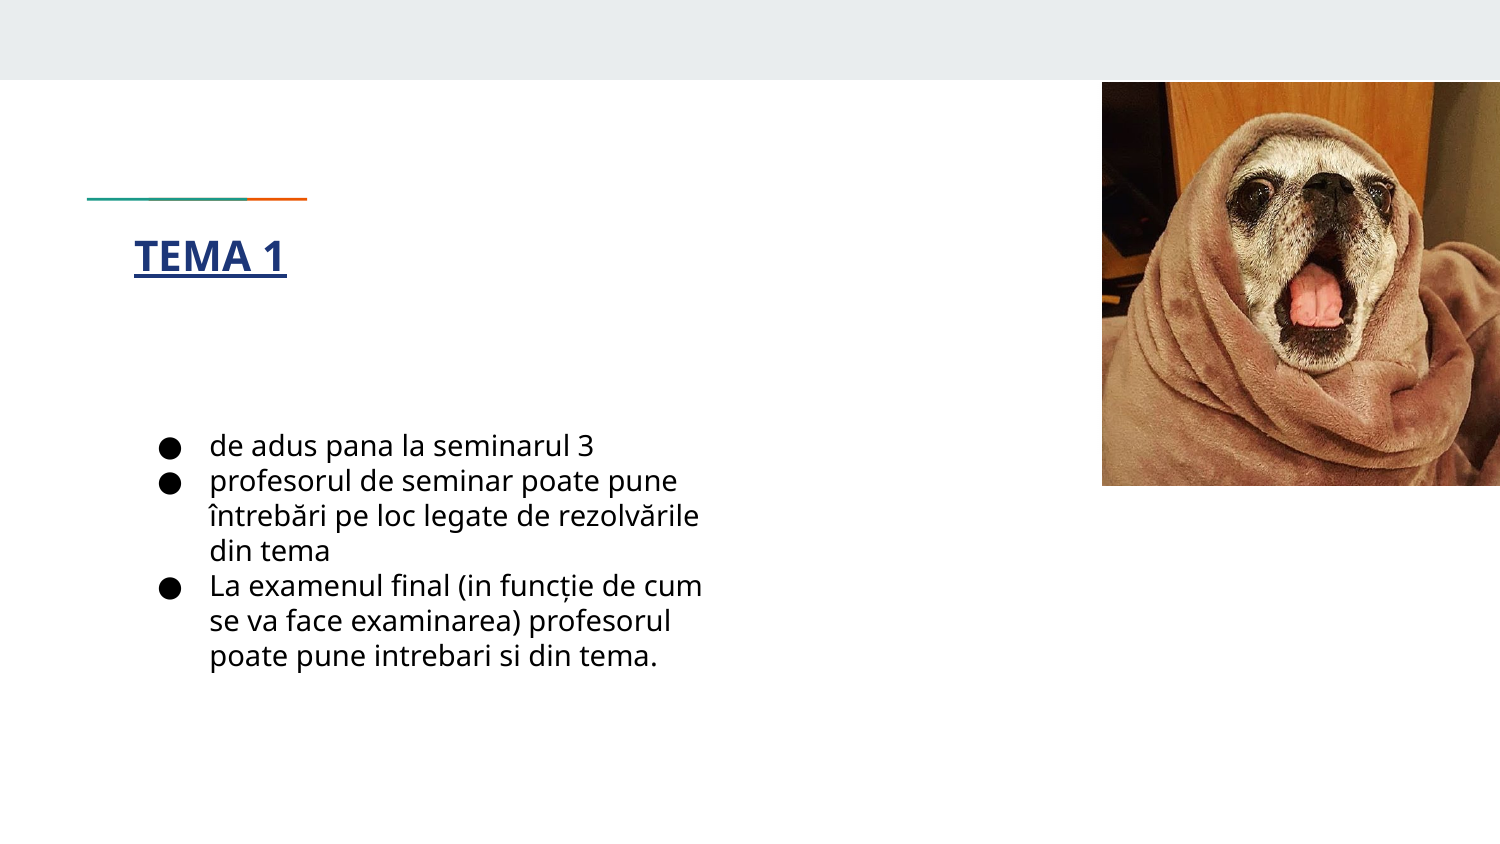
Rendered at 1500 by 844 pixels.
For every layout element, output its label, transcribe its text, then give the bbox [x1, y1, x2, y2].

picture [1096, 82, 1500, 486]
text_box de adus pana la seminarul 3 profesorul de seminar poate pune întrebări pe loc legate de rezolvările din tema La examenul final (in funcție de cum se va face examinarea) profesorul poate pune intrebari si din tema. [119, 412, 743, 688]
title TEMA 1 [119, 213, 1091, 302]
